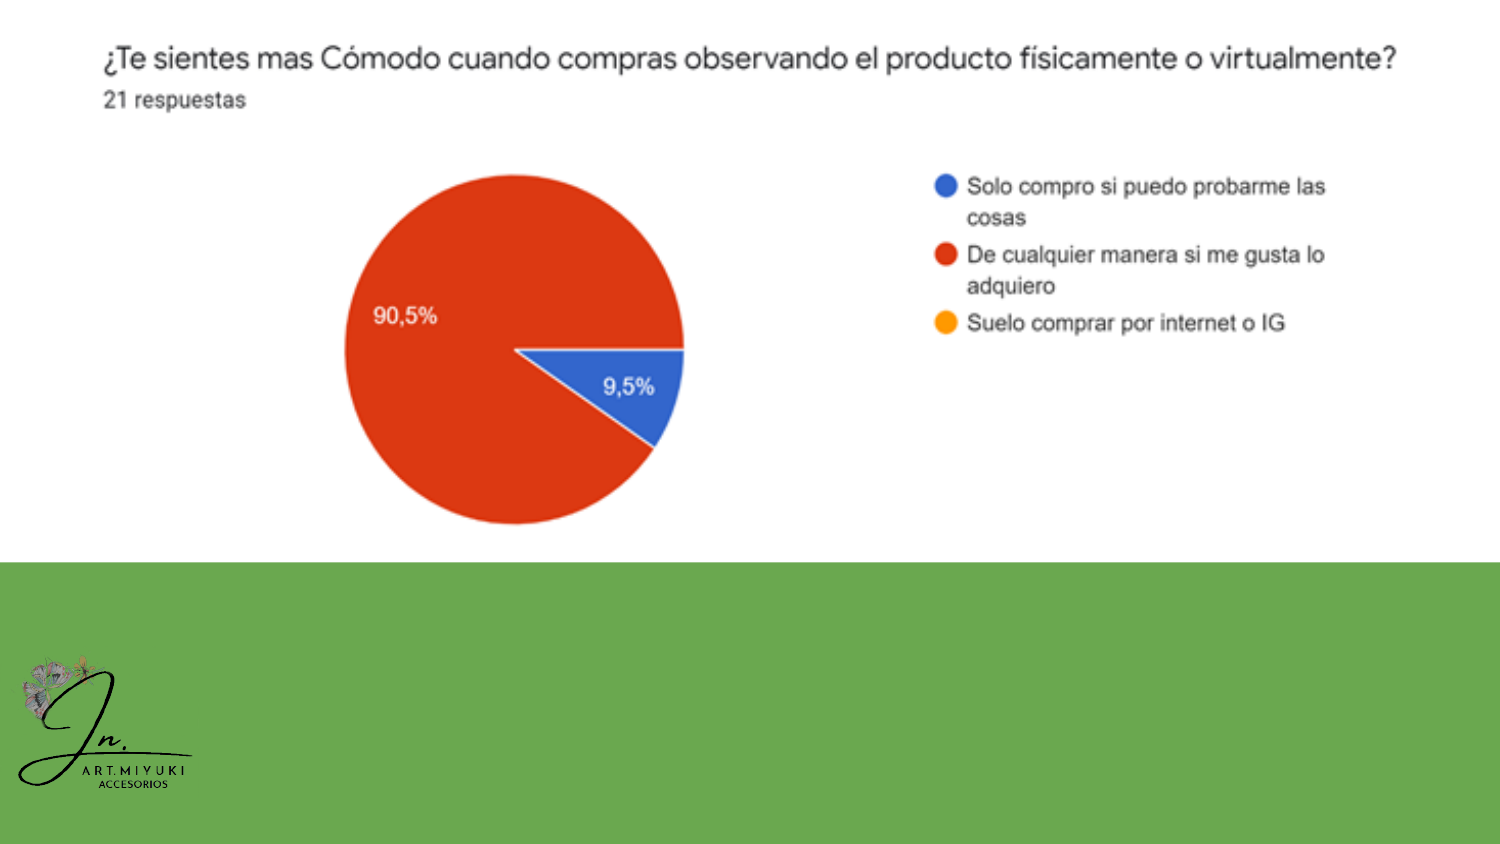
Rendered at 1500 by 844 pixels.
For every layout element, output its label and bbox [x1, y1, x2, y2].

picture [84, 29, 1416, 556]
picture [0, 646, 199, 844]
